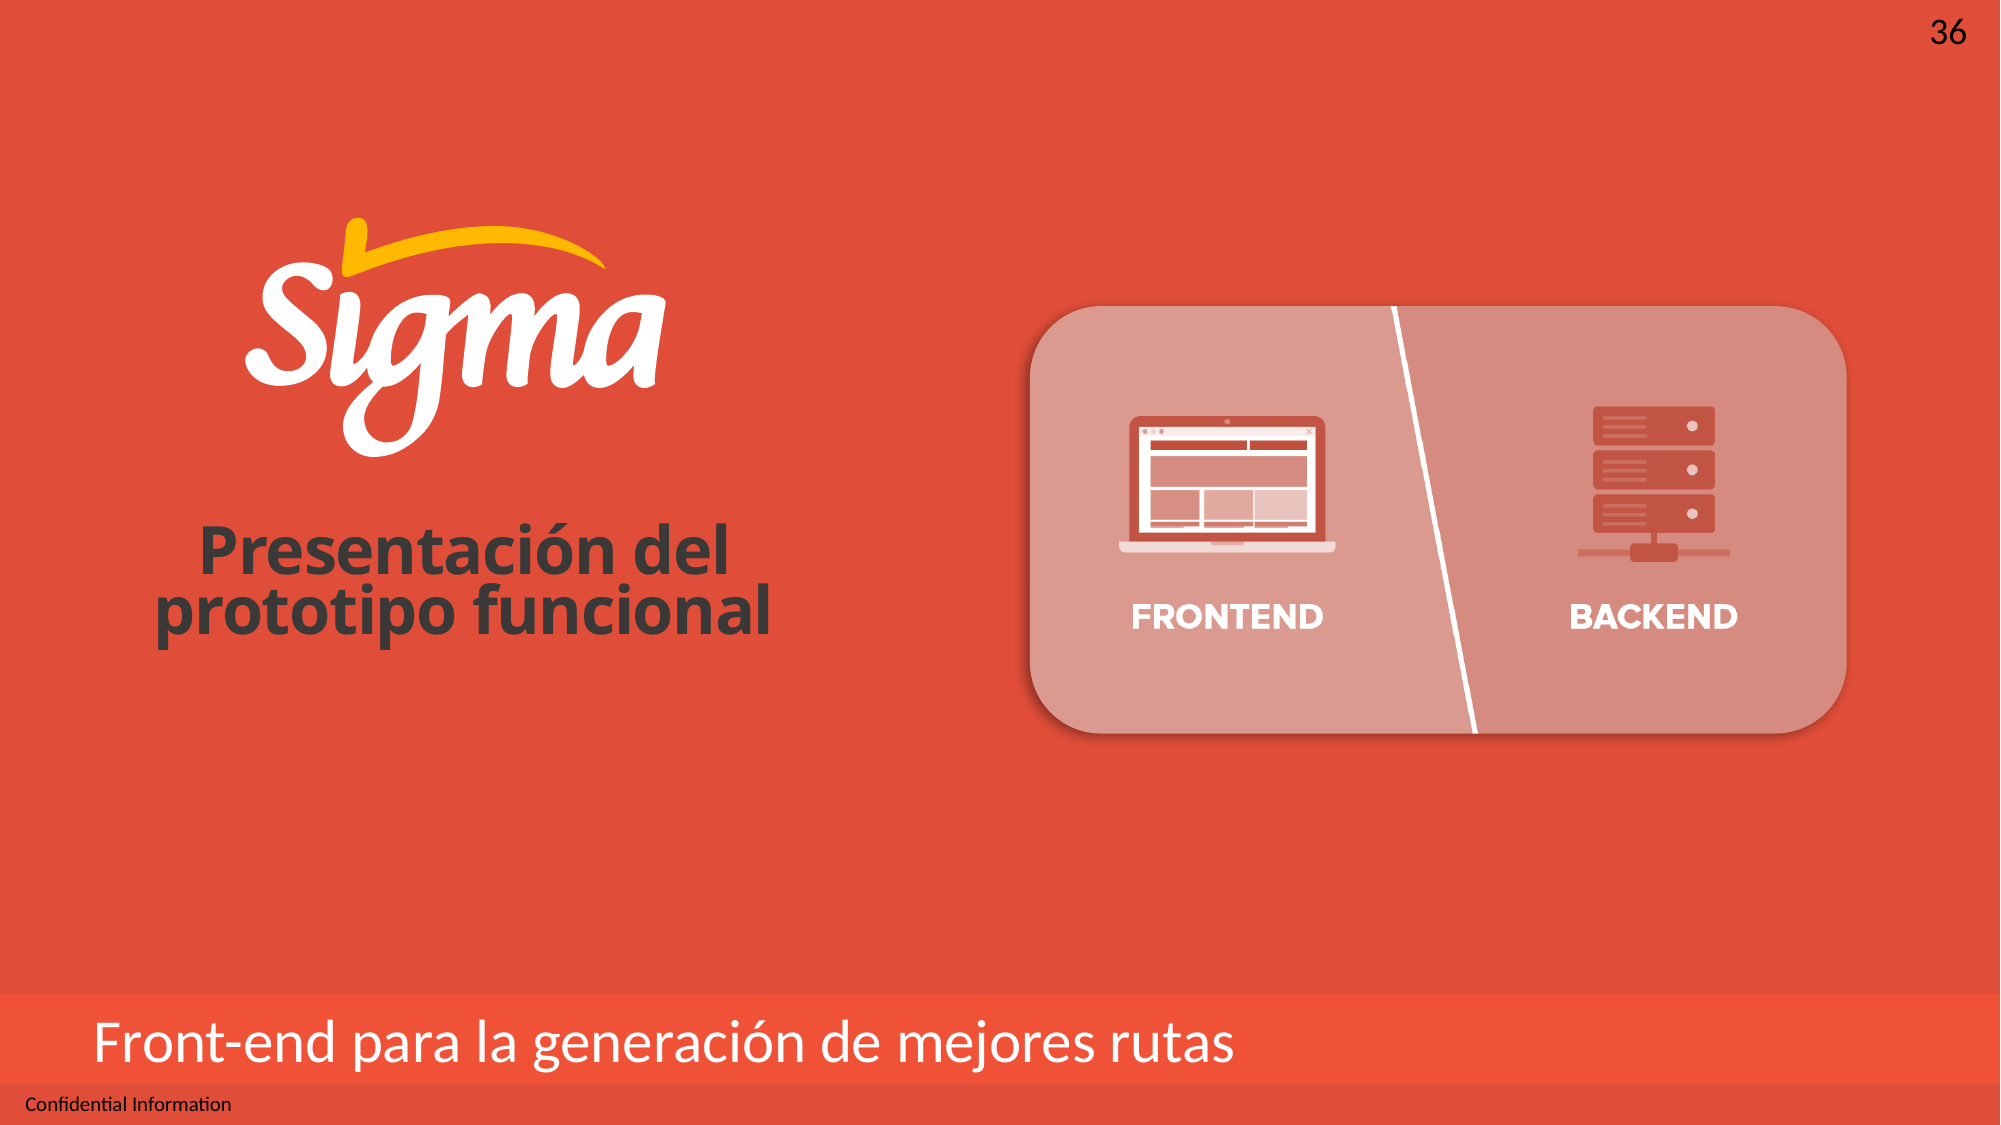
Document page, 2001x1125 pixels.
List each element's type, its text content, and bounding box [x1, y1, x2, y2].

title Presentación del prototipo funcional [79, 520, 849, 882]
slide_number 36 [1914, 0, 2000, 61]
list Front-end para la generación de mejores rutas [79, 993, 1730, 1084]
picture [1029, 305, 1847, 734]
